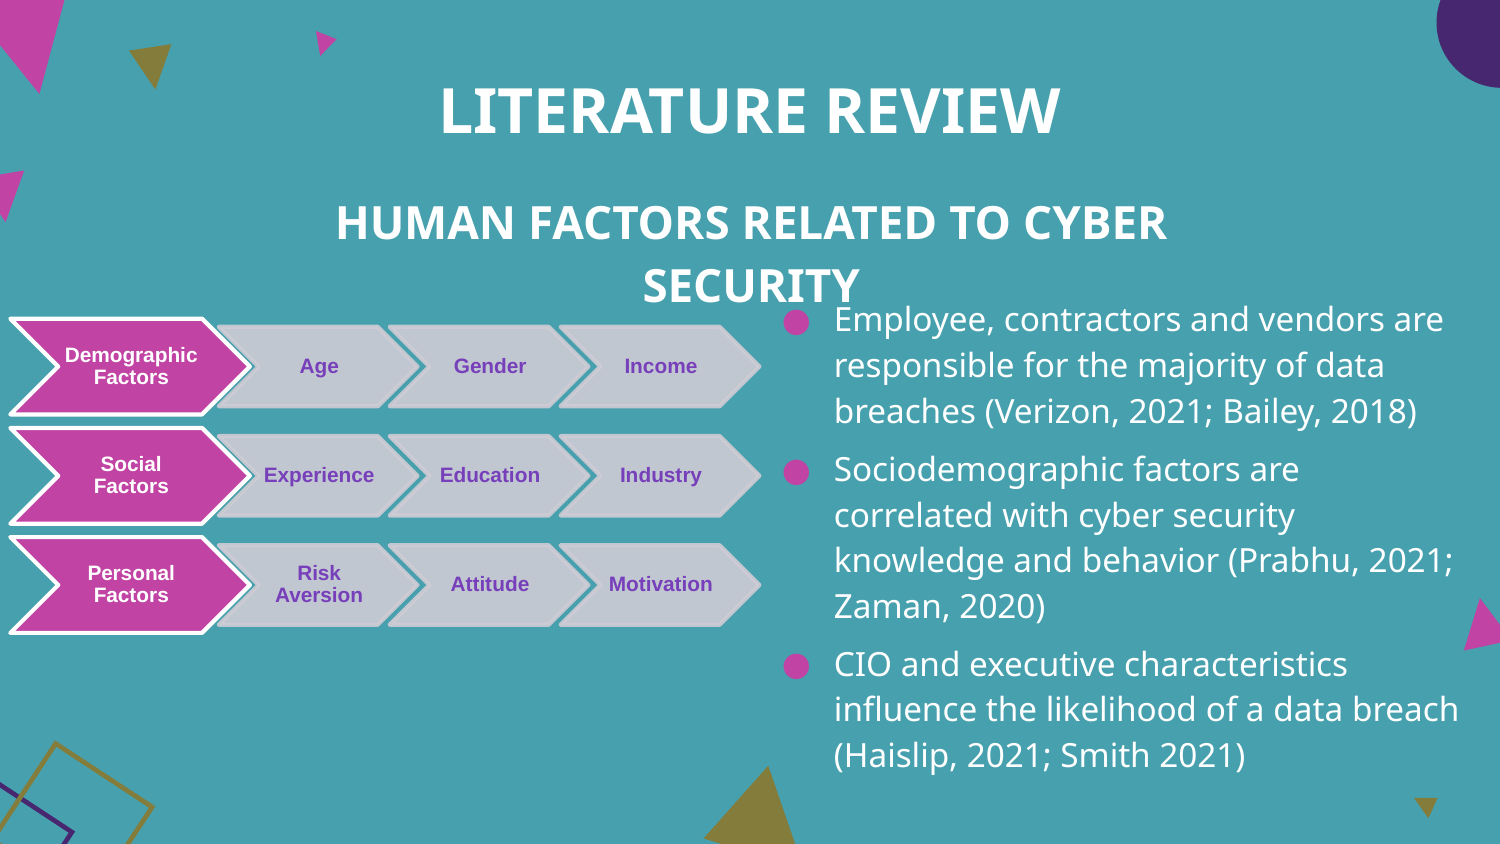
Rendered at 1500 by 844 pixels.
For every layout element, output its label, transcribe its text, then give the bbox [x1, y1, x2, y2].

list HUMAN FACTORS RELATED TO CYBER SECURITY [221, 170, 1282, 220]
text_box Employee, contractors and vendors are responsible for the majority of data breaches (Verizon, 2021; Bailey, 2018) Sociodemographic factors are correlated with cyber security knowledge and behavior (Prabhu, 2021; Zaman, 2020) CIO and executive characteristics influence the likelihood of a data breach (Haislip, 2021; Smith 2021) [743, 220, 1490, 844]
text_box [9, 175, 761, 777]
title LITERATURE REVIEW [99, 61, 1400, 156]
